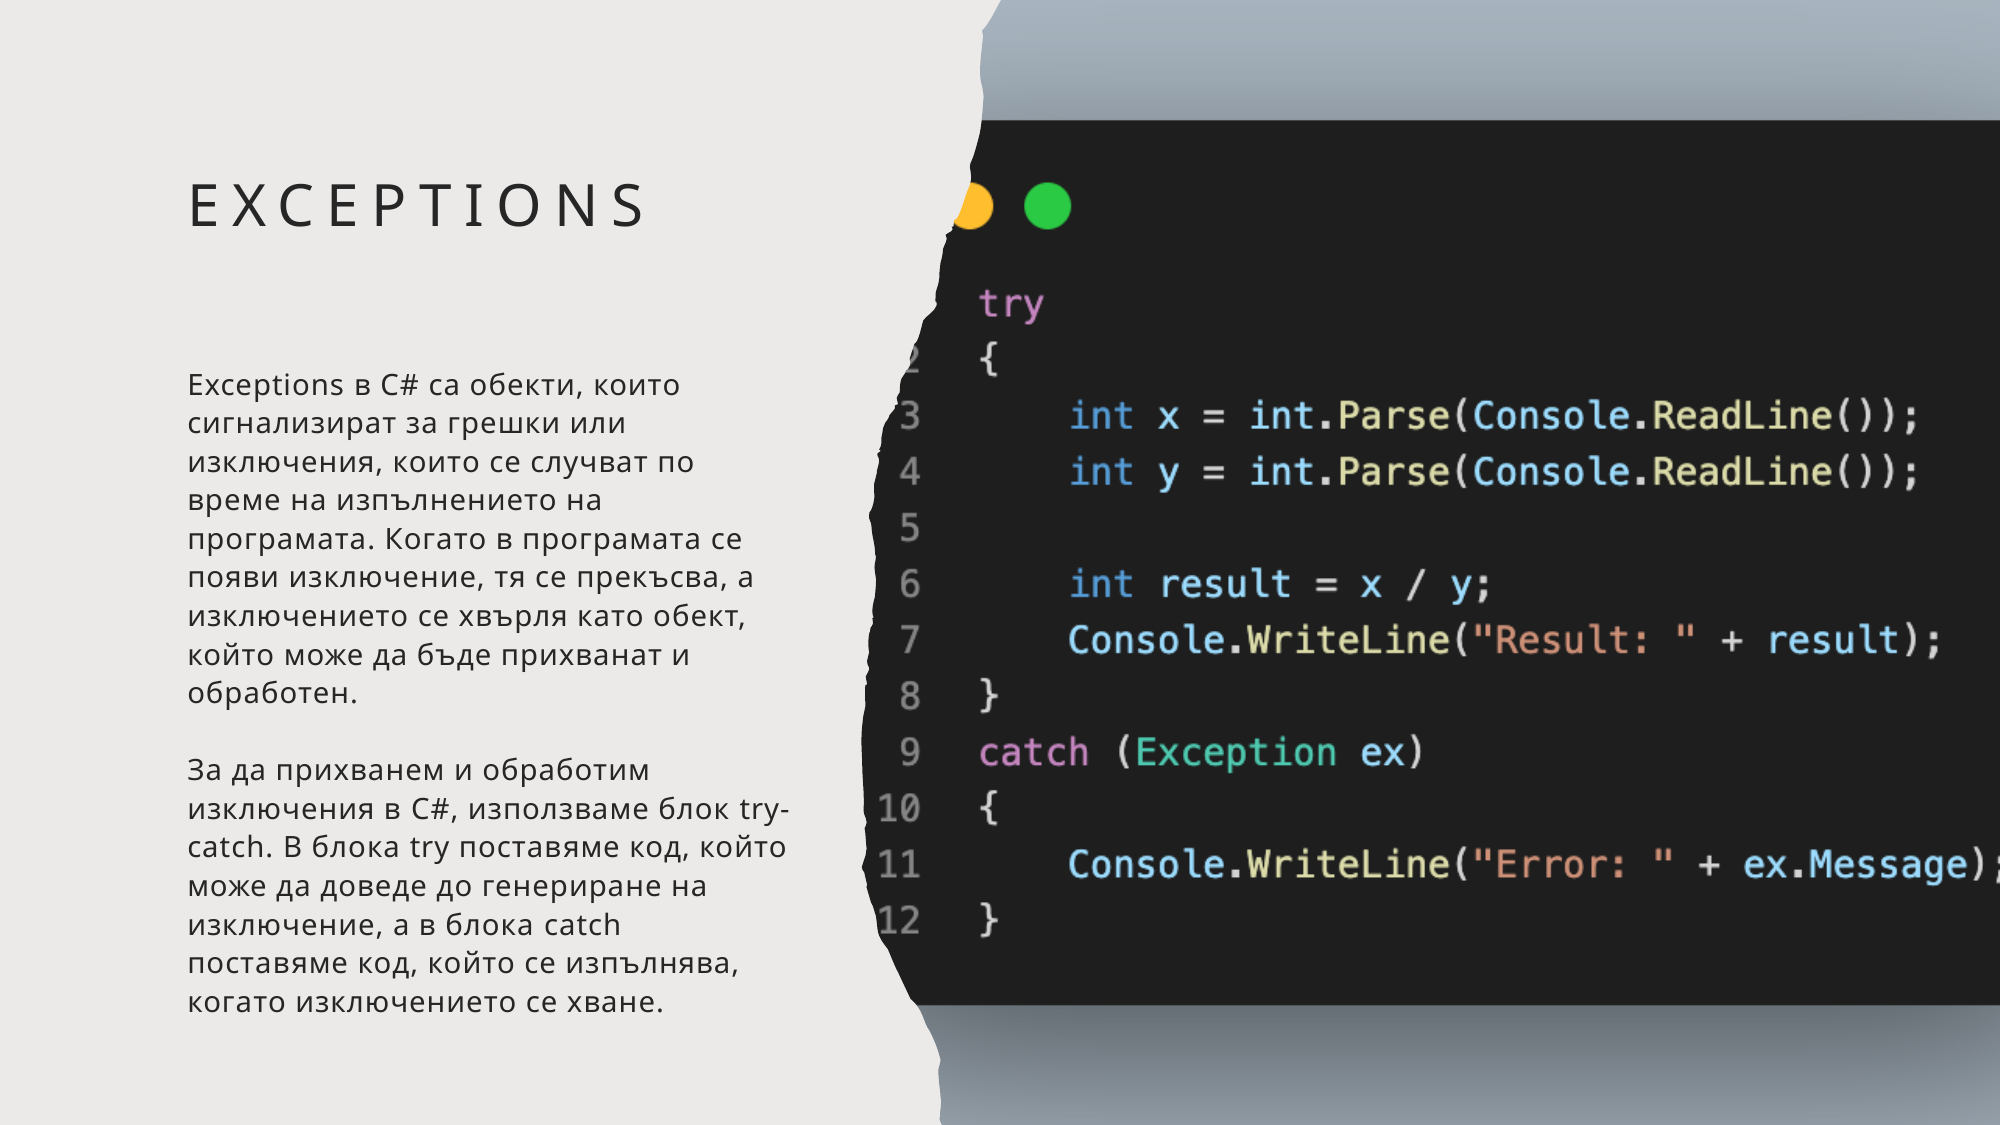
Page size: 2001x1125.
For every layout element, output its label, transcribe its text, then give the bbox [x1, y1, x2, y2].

text_box [0, 0, 861, 1125]
list Exceptions в C# са обекти, които сигнализират за грешки или изключения, които се случват по време на изпълнението на програмата. Когато в програмата се появи изключение, тя се прекъсва, а изключението се хвърля като обект, който може да бъде прихванат и обработен. За да прихванем и обработим изключения в C#, използваме блок try-catch. В блока try поставяме код, който може да доведе до генериране на изключение, а в блока catch поставяме код, който се изпълнява, когато изключението се хване. [172, 354, 809, 1029]
title Exceptions [172, 99, 861, 300]
picture [861, 0, 2000, 1125]
